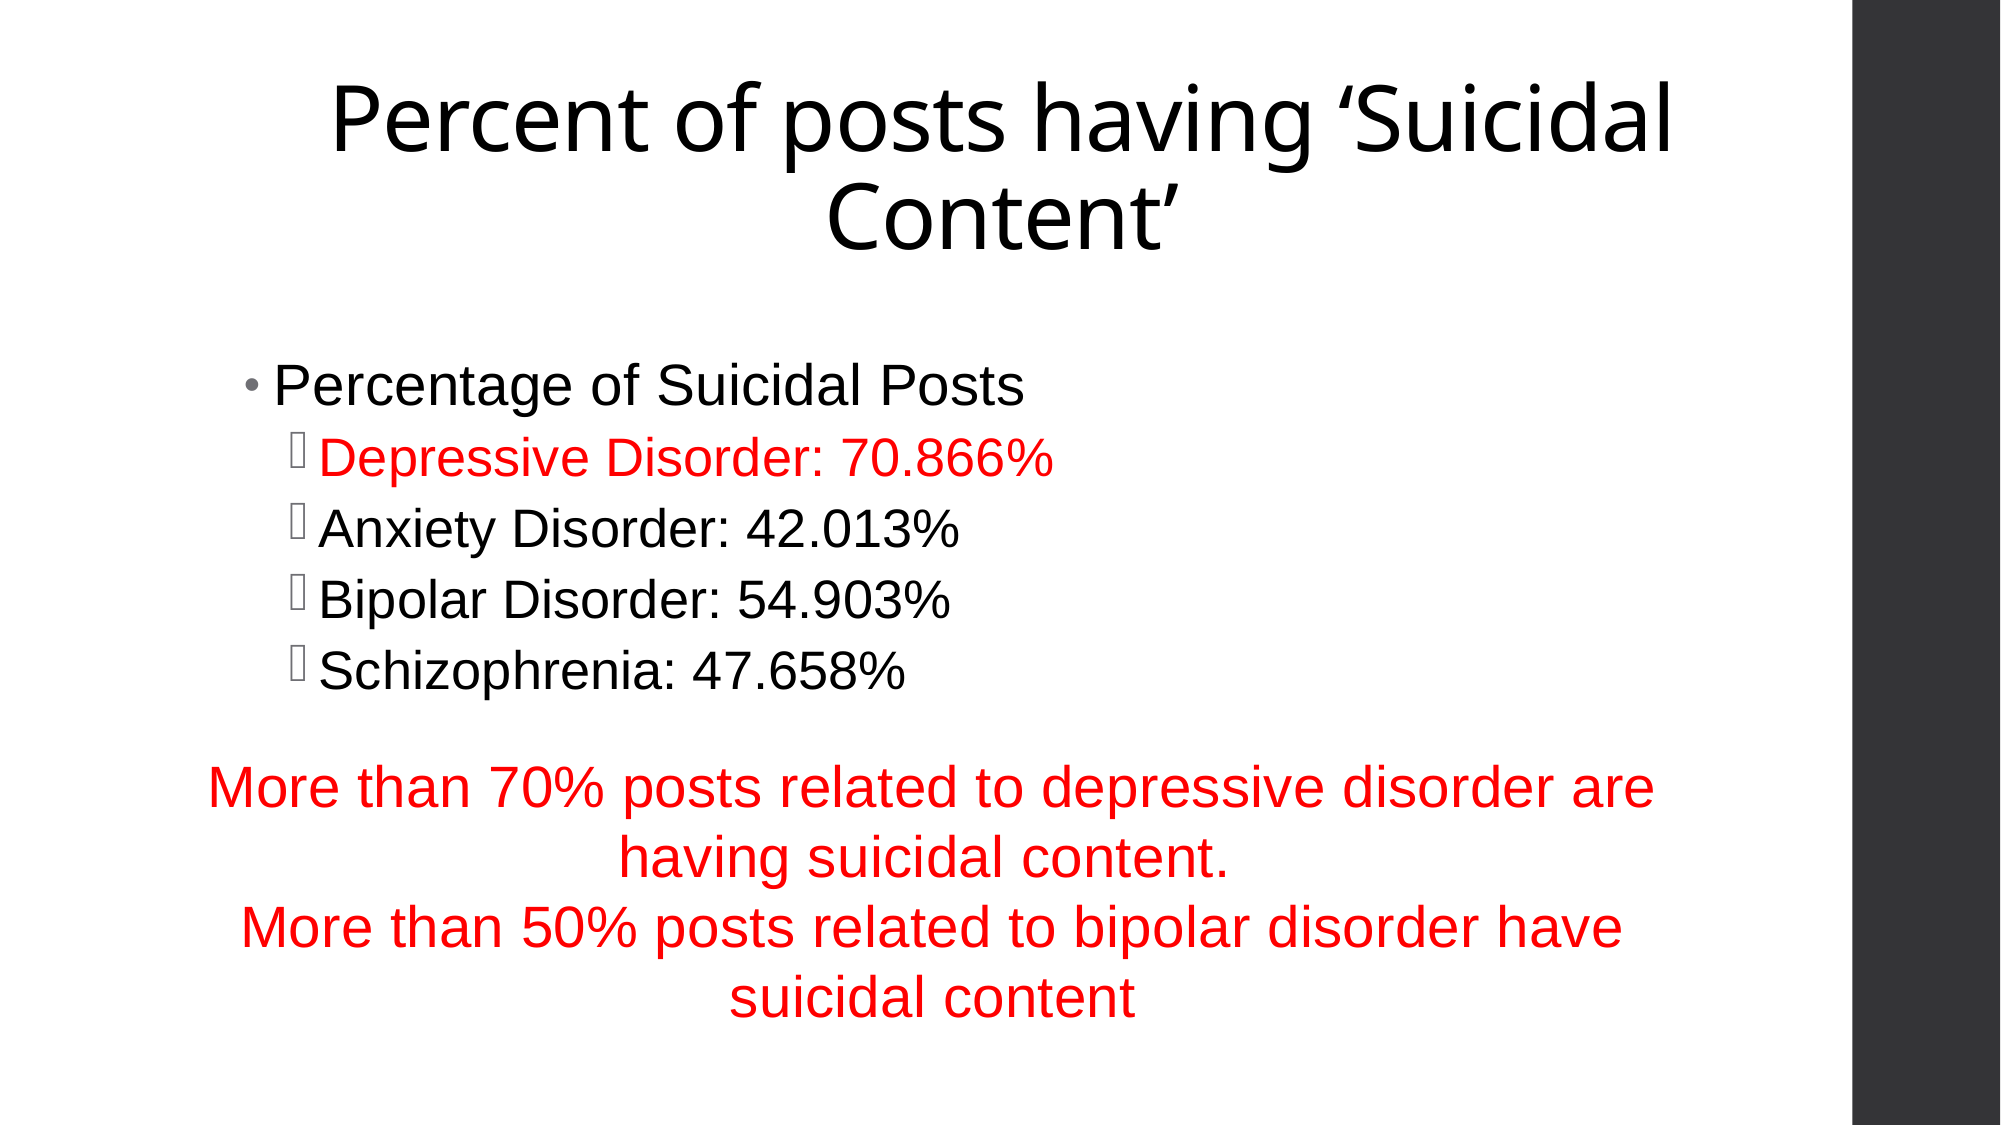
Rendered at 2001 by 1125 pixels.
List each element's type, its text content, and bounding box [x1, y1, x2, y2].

list Percentage of Suicidal Posts Depressive Disorder: 70.866% Anxiety Disorder: 42.013% Bipolar Disorder: 54.903% Schizophrenia: 47.658% [228, 325, 1560, 742]
title Percent of posts having ‘Suicidal Content’ [206, 60, 1797, 278]
text_box More than 70% posts related to depressive disorder are having suicidal content. More than 50% posts related to bipolar disorder have suicidal content [159, 742, 1707, 1037]
